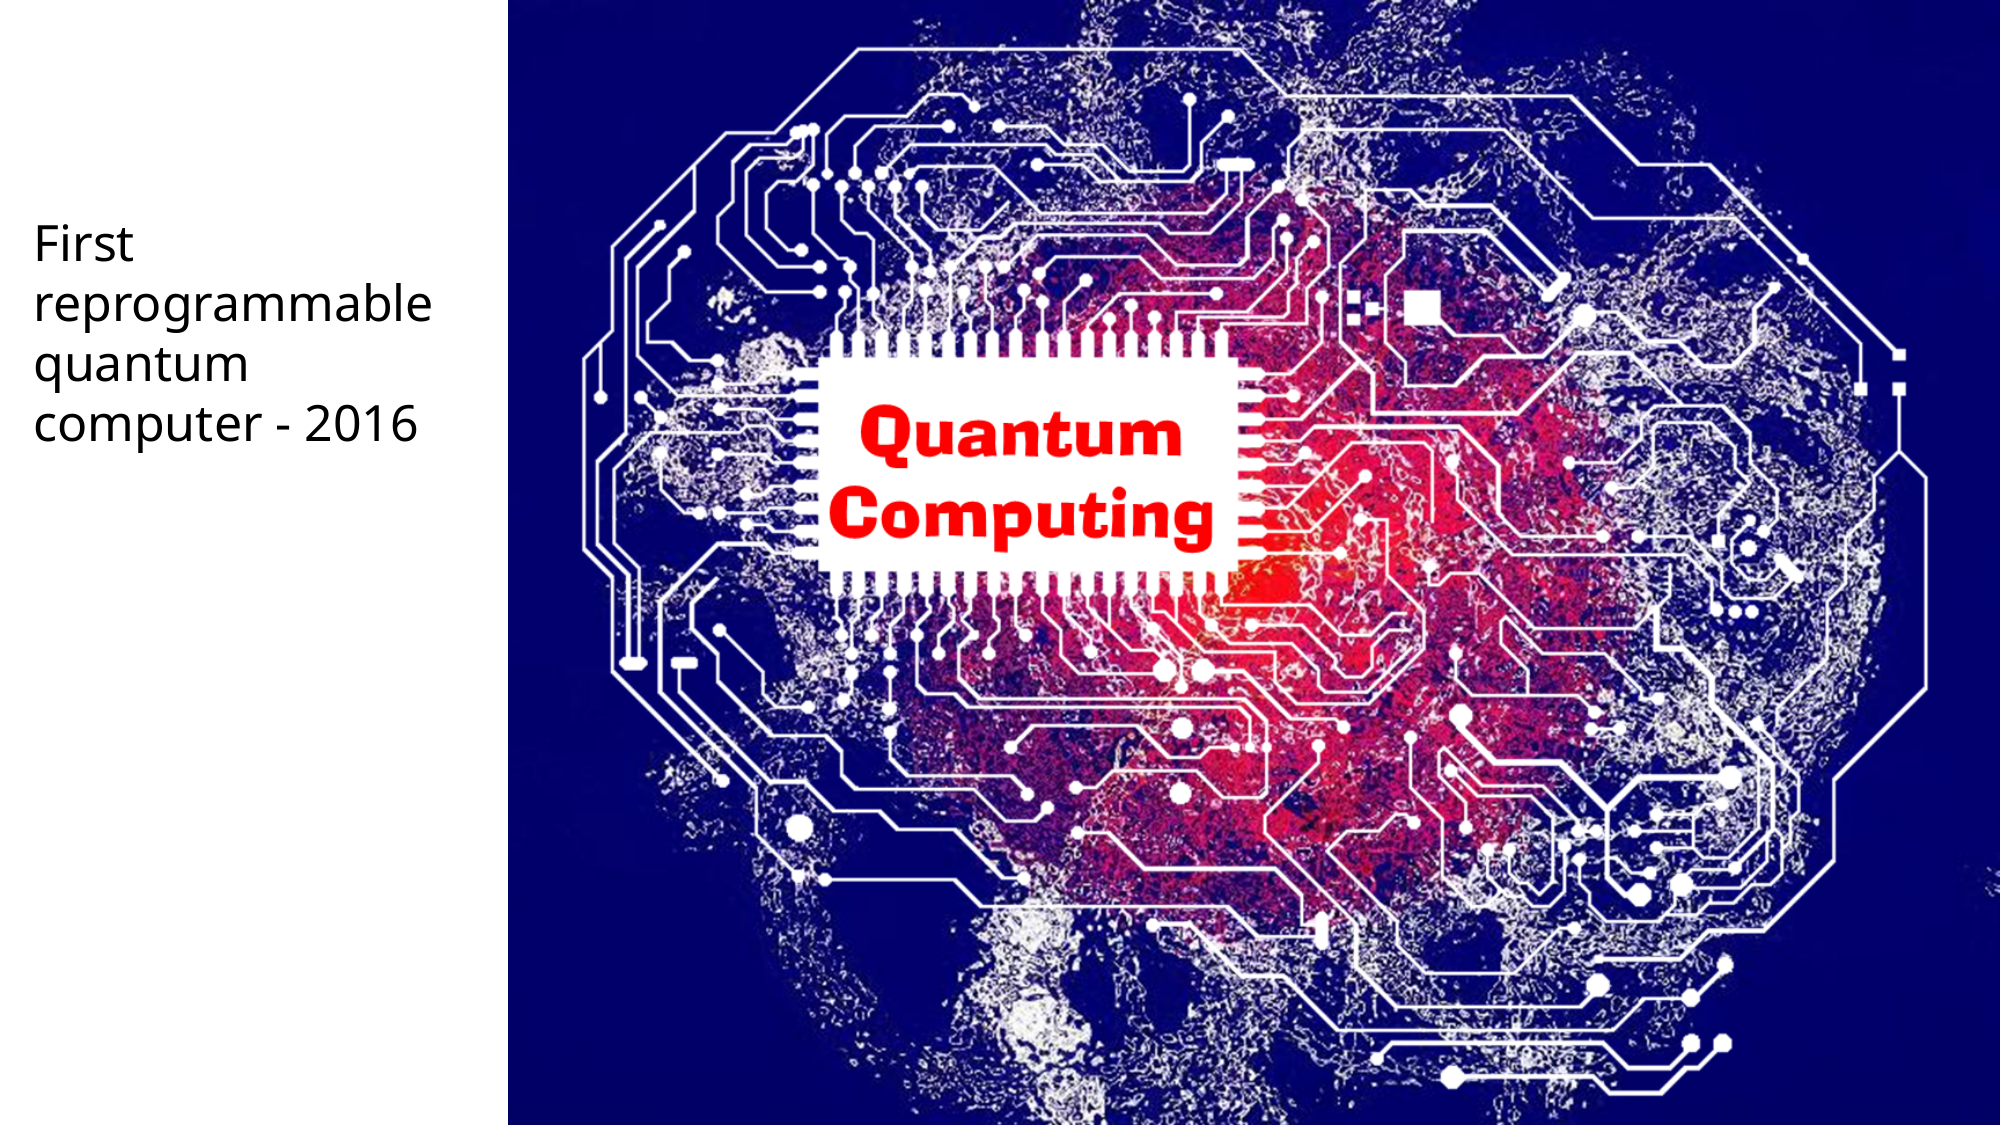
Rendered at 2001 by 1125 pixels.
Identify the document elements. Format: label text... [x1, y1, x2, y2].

picture [508, 0, 2000, 1125]
text_box First reprogrammable quantum computer - 2016 [18, 204, 479, 460]
